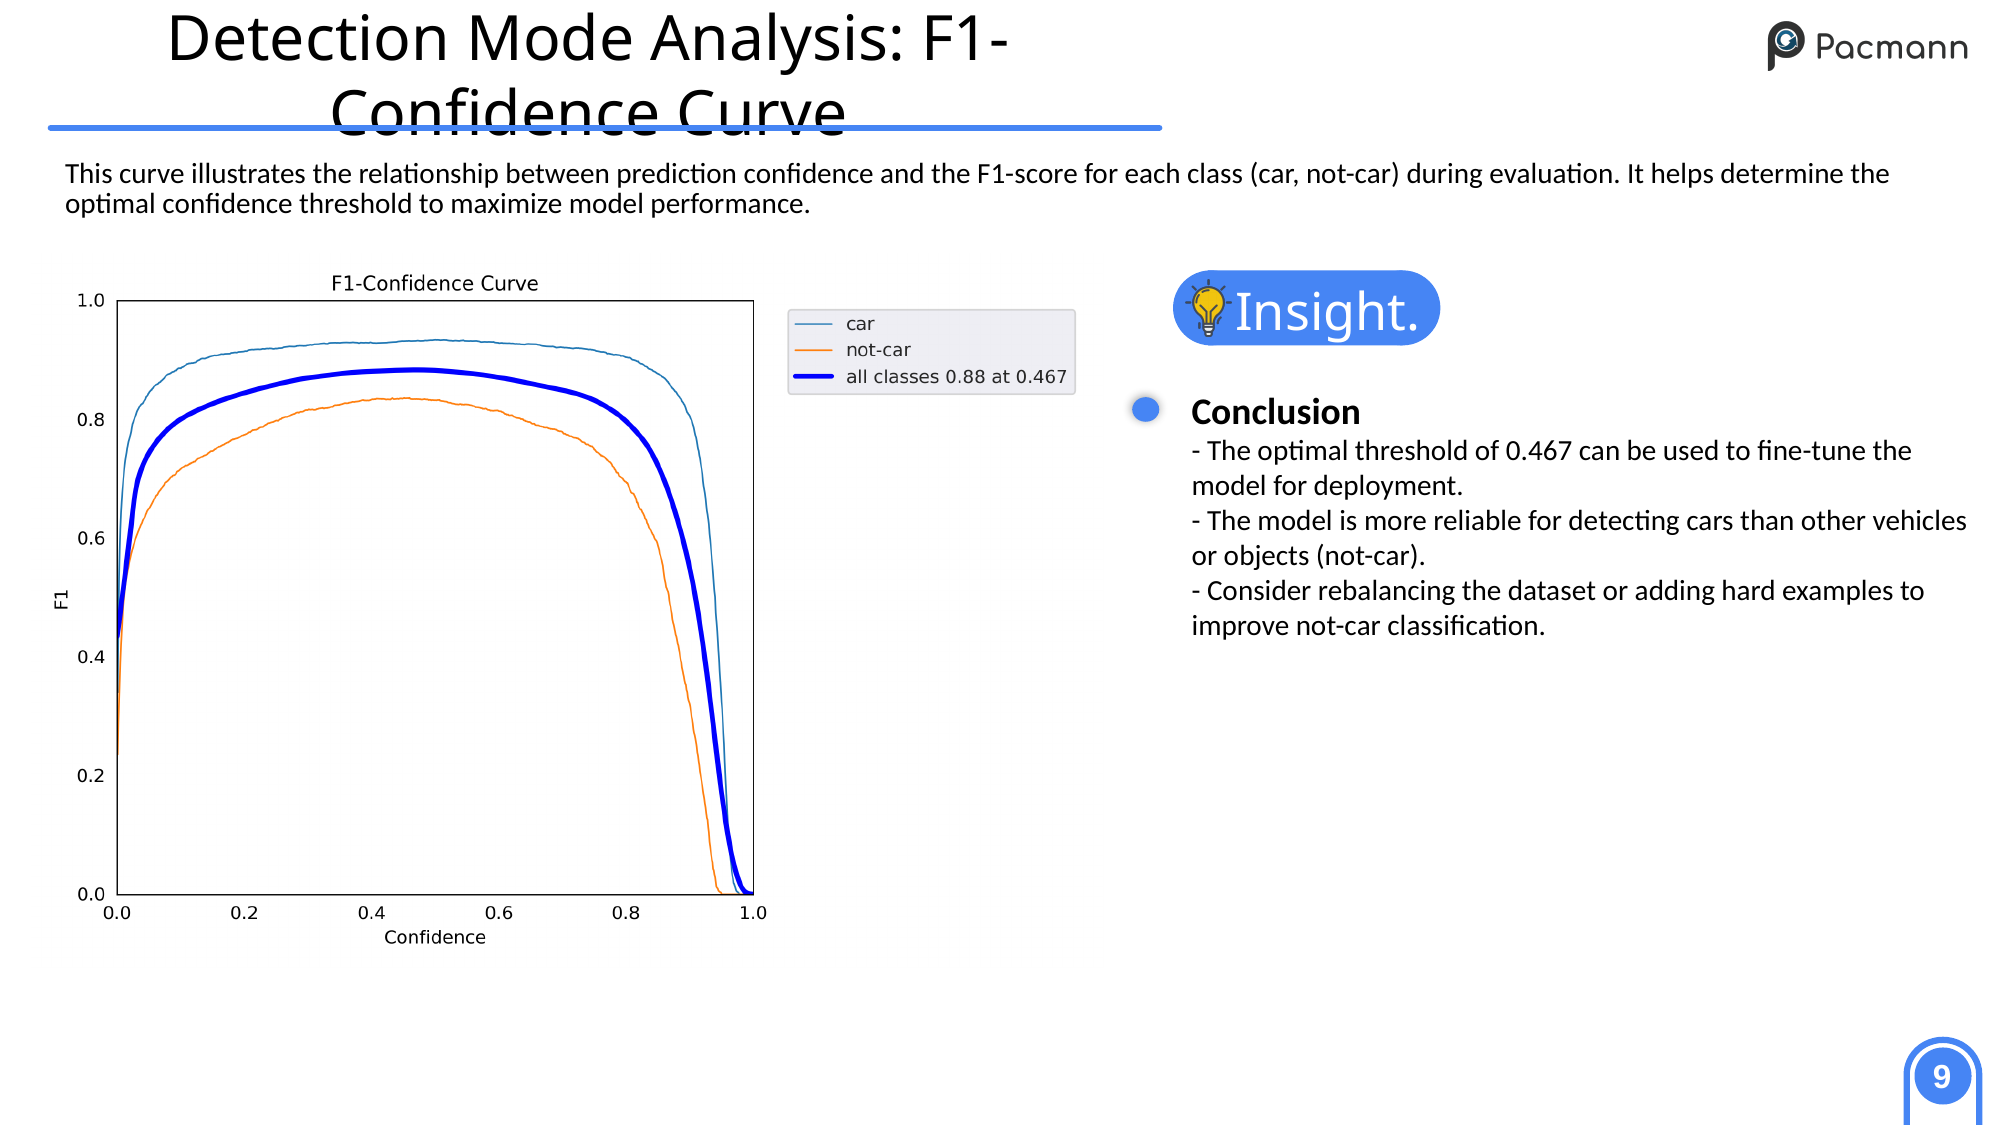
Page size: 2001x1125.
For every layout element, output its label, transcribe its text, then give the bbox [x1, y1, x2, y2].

picture [1739, 8, 1998, 84]
text_box Conclusion - The optimal threshold of 0.467 can be used to fine-tune the model for deployment. - The model is more reliable for detecting cars than other vehicles or objects (not-car). - Consider rebalancing the dataset or adding hard examples to improve not-car classification. [1176, 380, 1983, 649]
picture [31, 253, 1104, 969]
text_box This curve illustrates the relationship between prediction confidence and the F1-score for each class (car, not-car) during evaluation. It helps determine the optimal confidence threshold to maximize model performance. [50, 152, 1947, 227]
text_box Detection Mode Analysis: F1-Confidence Curve [18, 41, 1160, 105]
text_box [1172, 270, 1441, 346]
text_box [1131, 396, 1161, 423]
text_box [1906, 1039, 1983, 1125]
